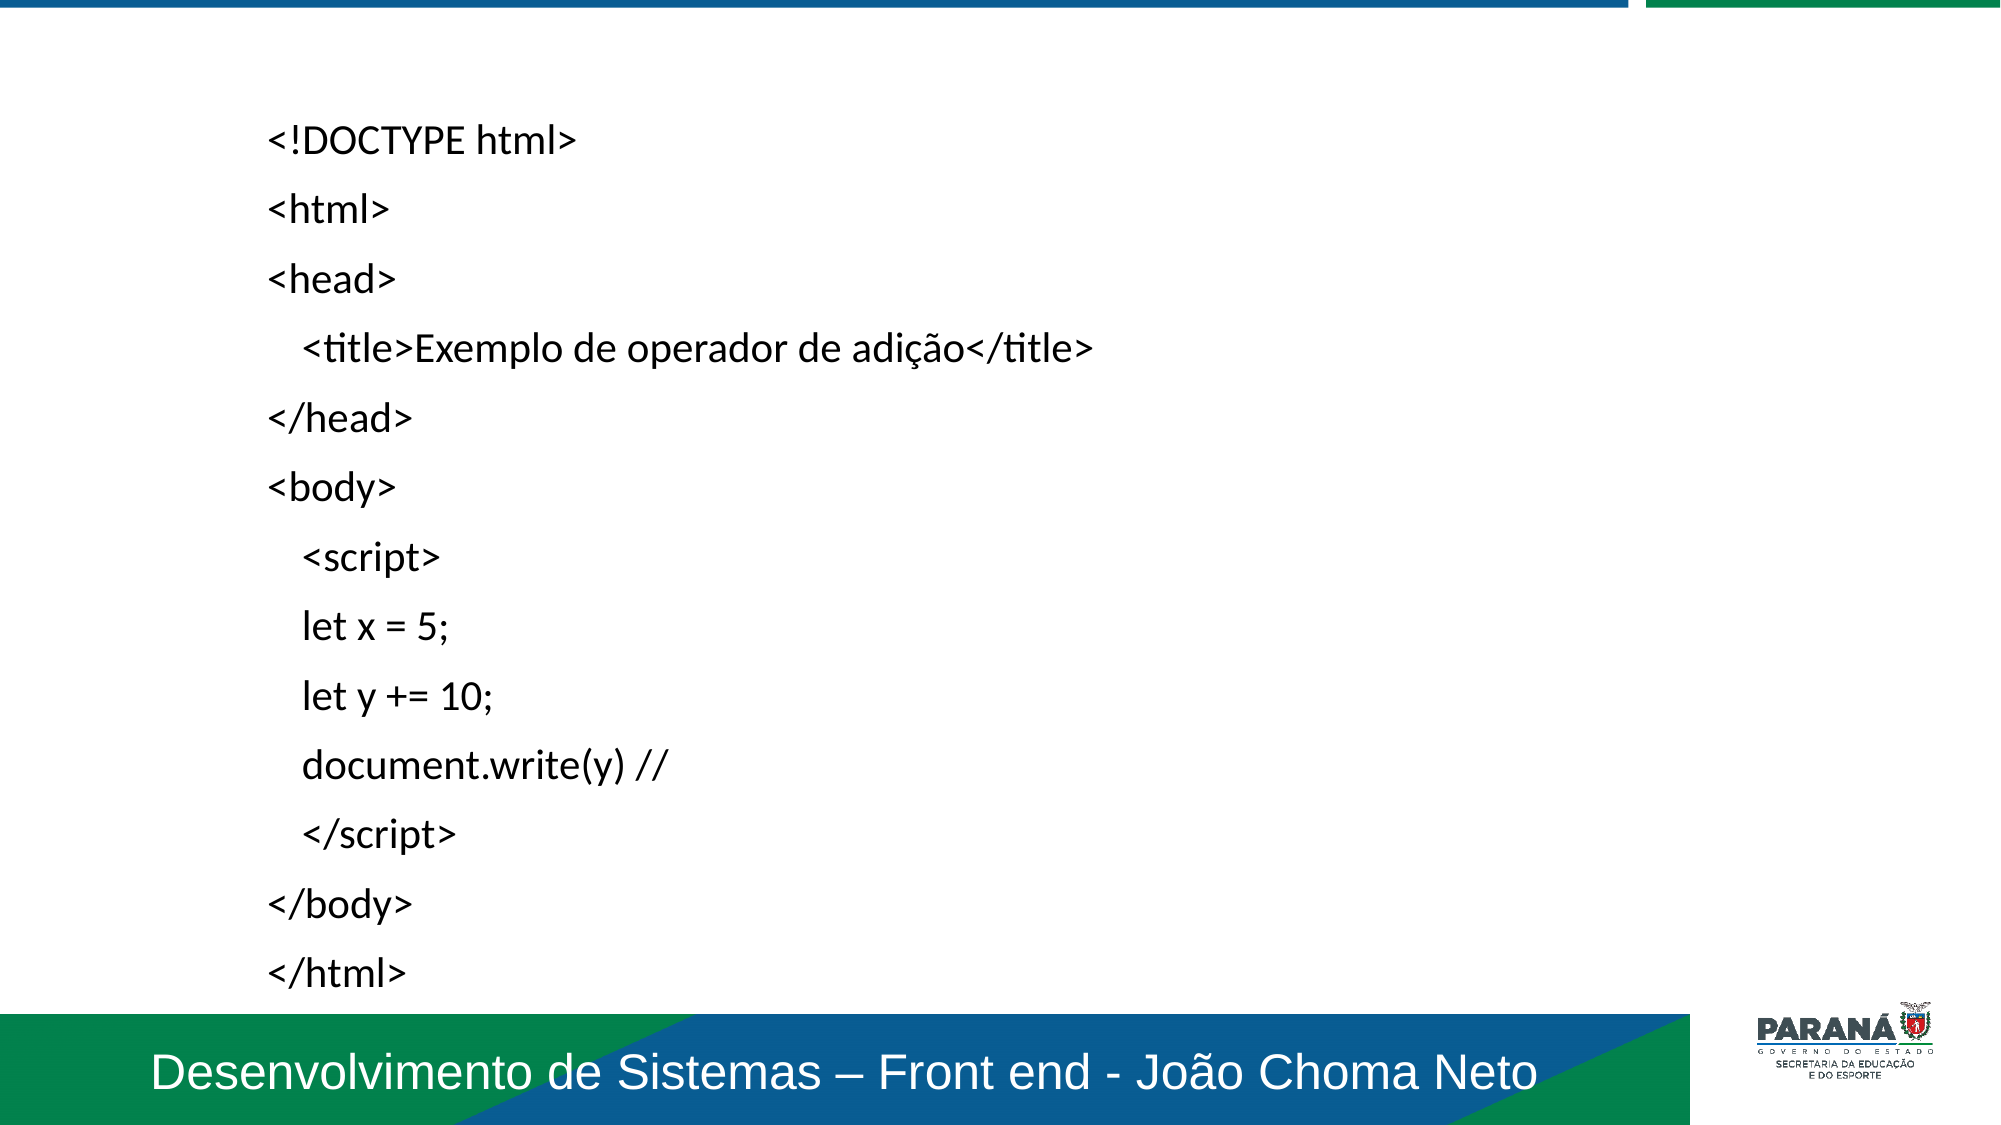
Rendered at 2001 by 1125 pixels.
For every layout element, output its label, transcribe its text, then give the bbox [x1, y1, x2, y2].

picture [0, 1014, 1690, 1125]
list <!DOCTYPE html> <html> <head> <title>Exemplo de operador de adição</title> </head> <body> <script> let x = 5; let y += 10; document.write(y) // </script> </body> </html> [217, 103, 1932, 1014]
picture [1757, 1002, 1933, 1081]
